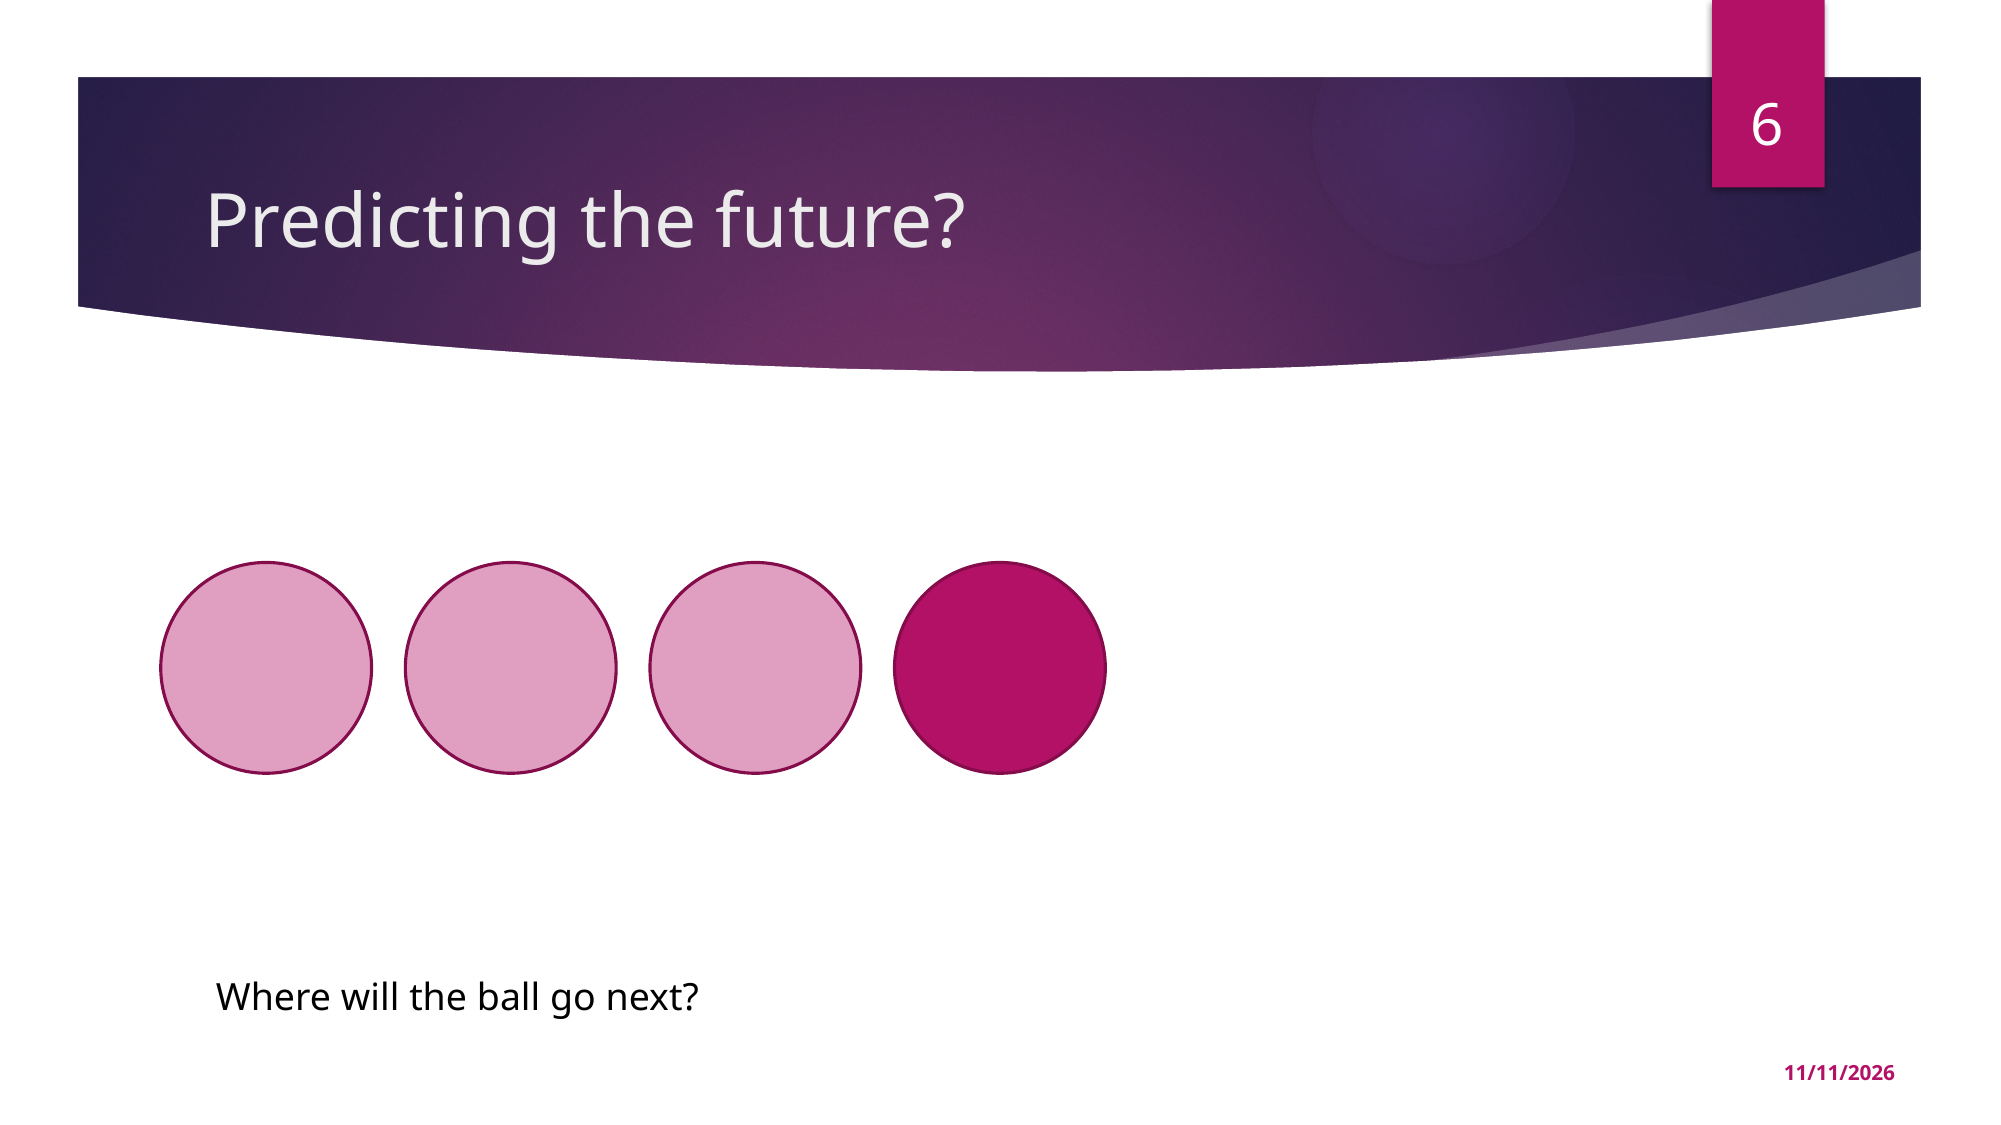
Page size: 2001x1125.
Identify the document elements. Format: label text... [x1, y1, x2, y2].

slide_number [1747, 1048, 1911, 1099]
slide_number 6 [1698, 48, 1836, 175]
text_box [403, 560, 618, 775]
text_box Where will the ball go next? [201, 965, 715, 1025]
title Predicting the future? [189, 159, 1627, 276]
text_box [159, 560, 374, 775]
text_box [648, 560, 863, 775]
text_box [892, 560, 1107, 775]
